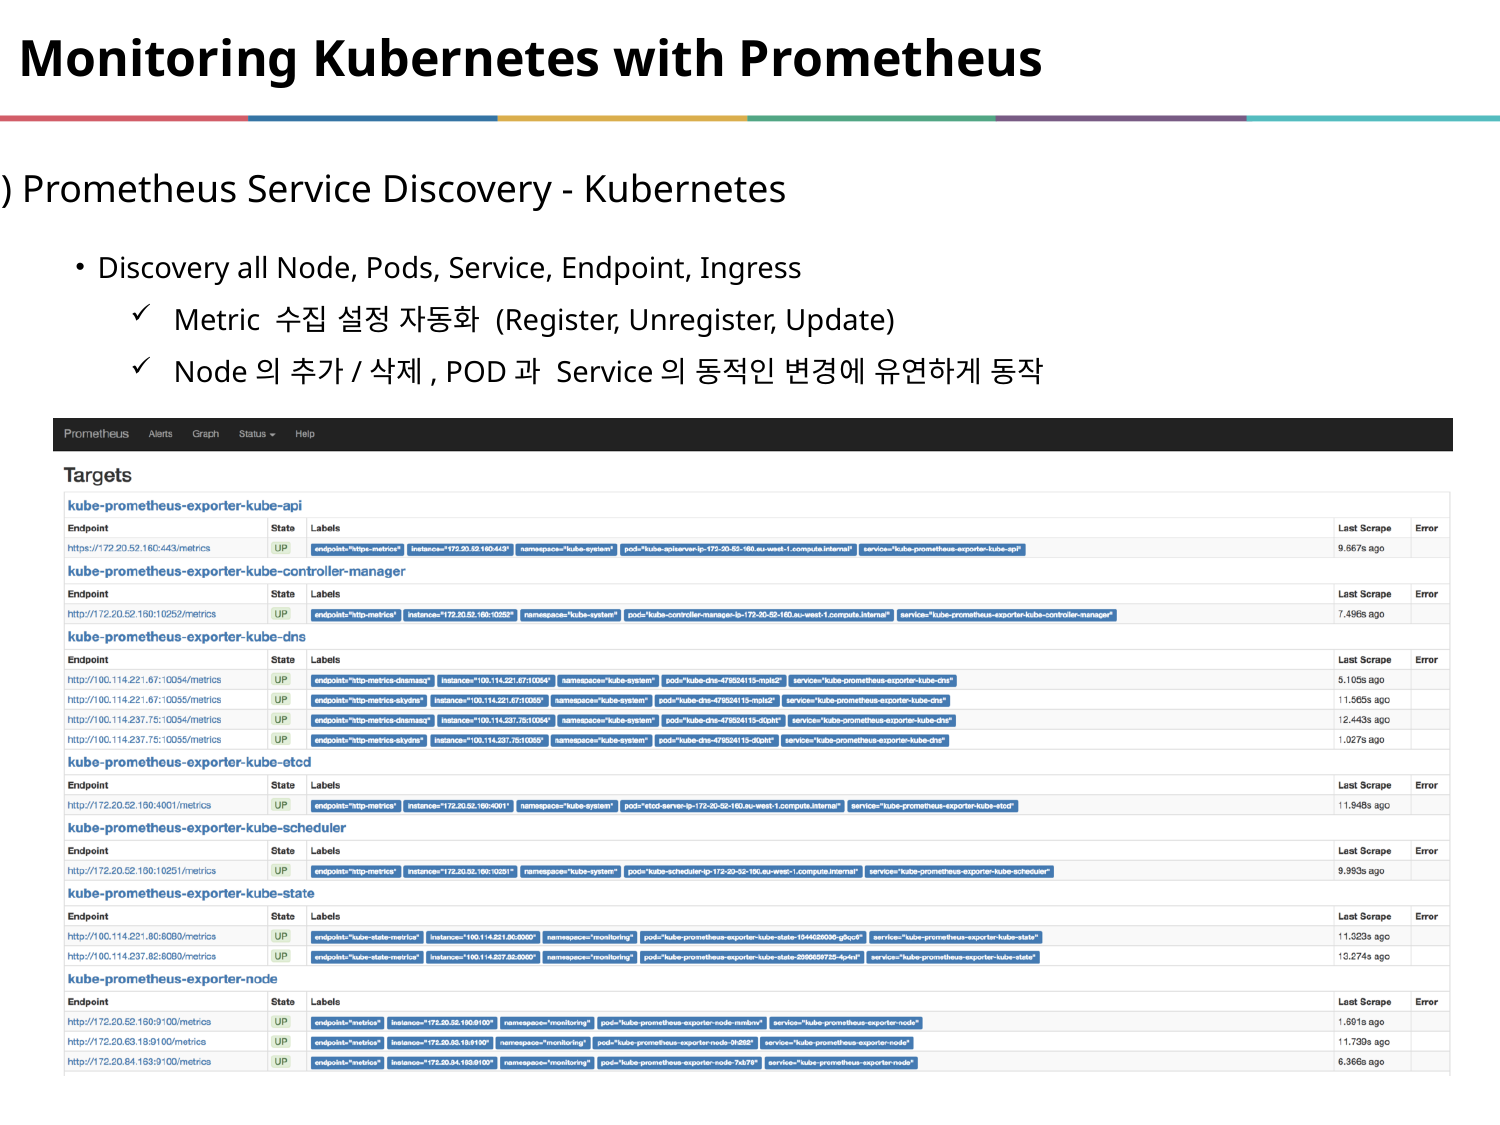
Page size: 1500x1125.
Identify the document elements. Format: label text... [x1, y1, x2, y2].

picture [52, 418, 1453, 1076]
text_box Monitoring Kubernetes with Prometheus [3, 19, 1059, 94]
picture [0, 107, 1500, 131]
text_box [11, 228, 1382, 474]
text_box Discovery all Node, Pods, Service, Endpoint, Ingress Metric 수집 설정 자동화 (Register, Unregister, Update) Node의 추가/삭제, POD과 Service의 동적인 변경에 유연하게 동작 [64, 243, 1374, 416]
text_box 2) Prometheus Service Discovery - Kubernetes [0, 148, 907, 218]
